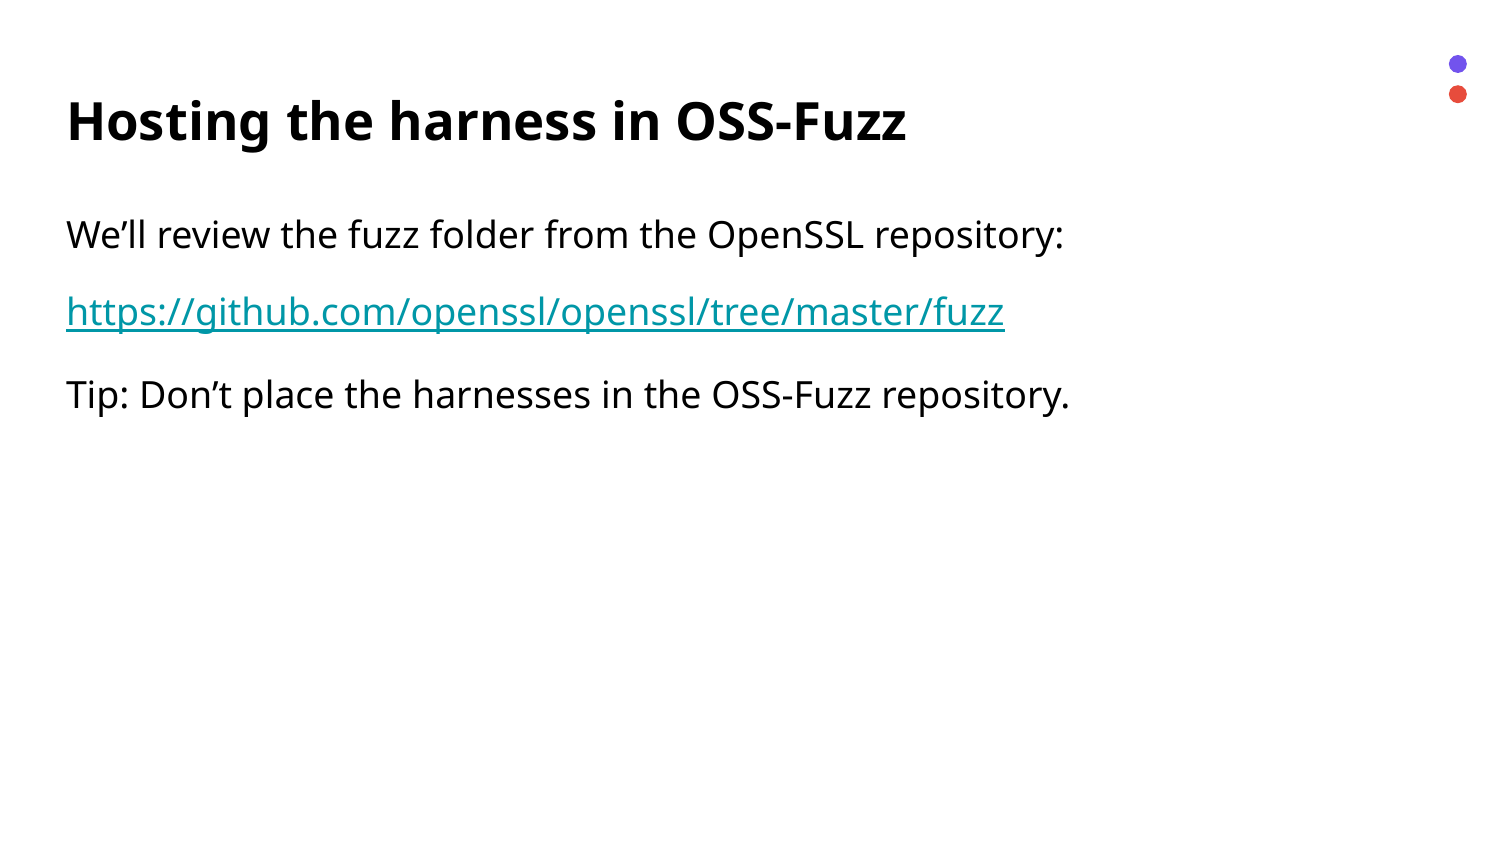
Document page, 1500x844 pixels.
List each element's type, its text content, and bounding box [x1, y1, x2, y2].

title Hosting the harness in OSS-Fuzz [51, 72, 1449, 167]
list We’ll review the fuzz folder from the OpenSSL repository: https://github.com/openssl/openssl/tree/master/fuzz Tip: Don’t place the harnesses in the OSS-Fuzz repository. [51, 189, 1153, 750]
text_box [1448, 85, 1467, 104]
text_box [1448, 54, 1467, 73]
